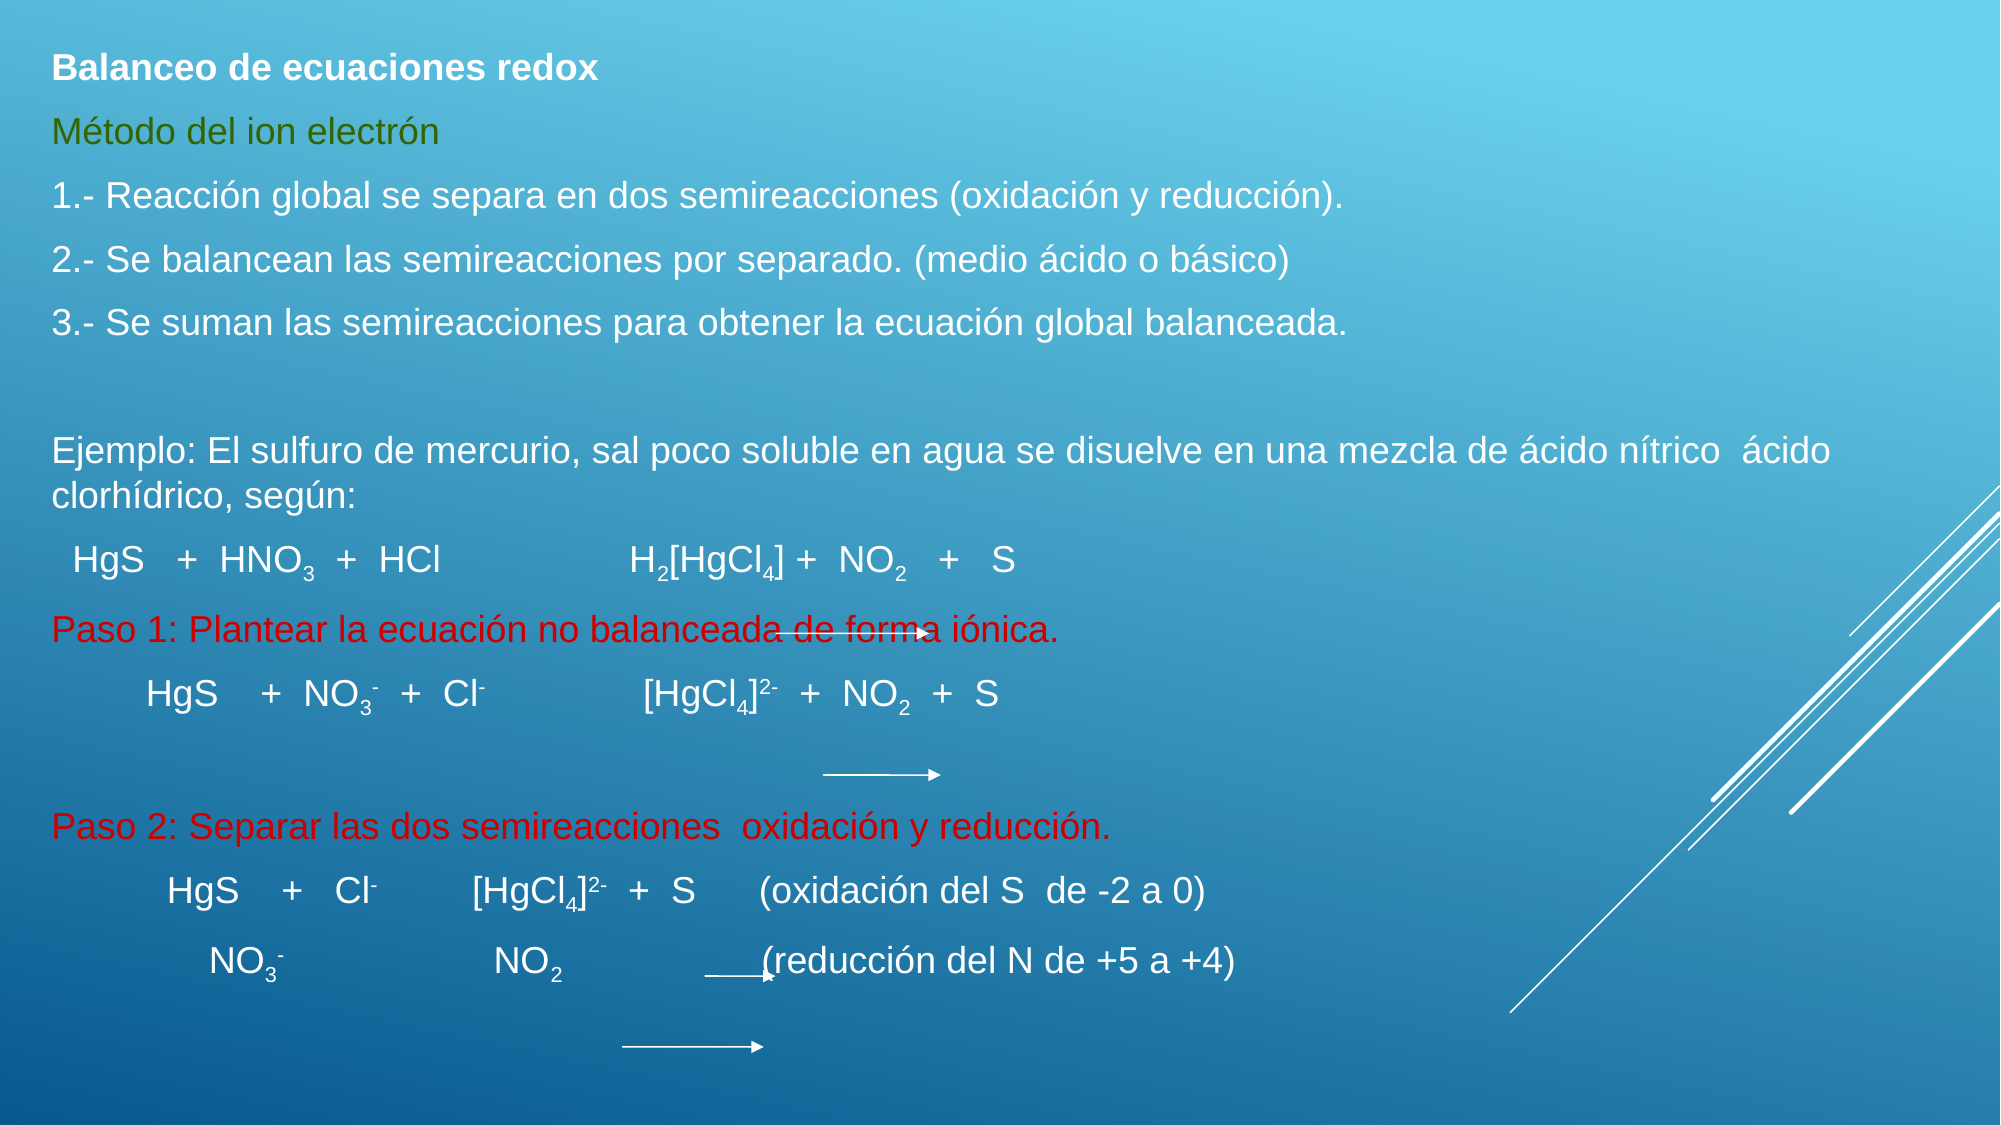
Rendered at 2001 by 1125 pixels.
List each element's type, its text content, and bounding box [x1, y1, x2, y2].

text_box [704, 969, 776, 983]
text_box Balanceo de ecuaciones redox Método del ion electrón 1.- Reacción global se separa en dos semireacciones (oxidación y reducción). 2.- Se balancean las semireacciones por separado. (medio ácido o básico) 3.- Se suman las semireacciones para obtener la ecuación global balanceada. Ejemplo: El sulfuro de mercurio, sal poco soluble en agua se disuelve en una mezcla de ácido nítrico ácido clorhídrico, según: HgS + HNO3 + HCl H2[HgCl4] + NO2 + S Paso 1: Plantear la ecuación no balanceada de forma iónica. HgS + NO3- + Cl- [HgCl4]2- + NO2 + S Paso 2: Separar las dos semireacciones oxidación y reducción. HgS + Cl- [HgCl4]2- + S (oxidación del S de -2 a 0) NO3- NO2 (reducción del N de +5 a +4) [36, 35, 1964, 1059]
text_box [822, 768, 941, 782]
text_box [622, 1040, 764, 1054]
text_box [775, 627, 930, 640]
